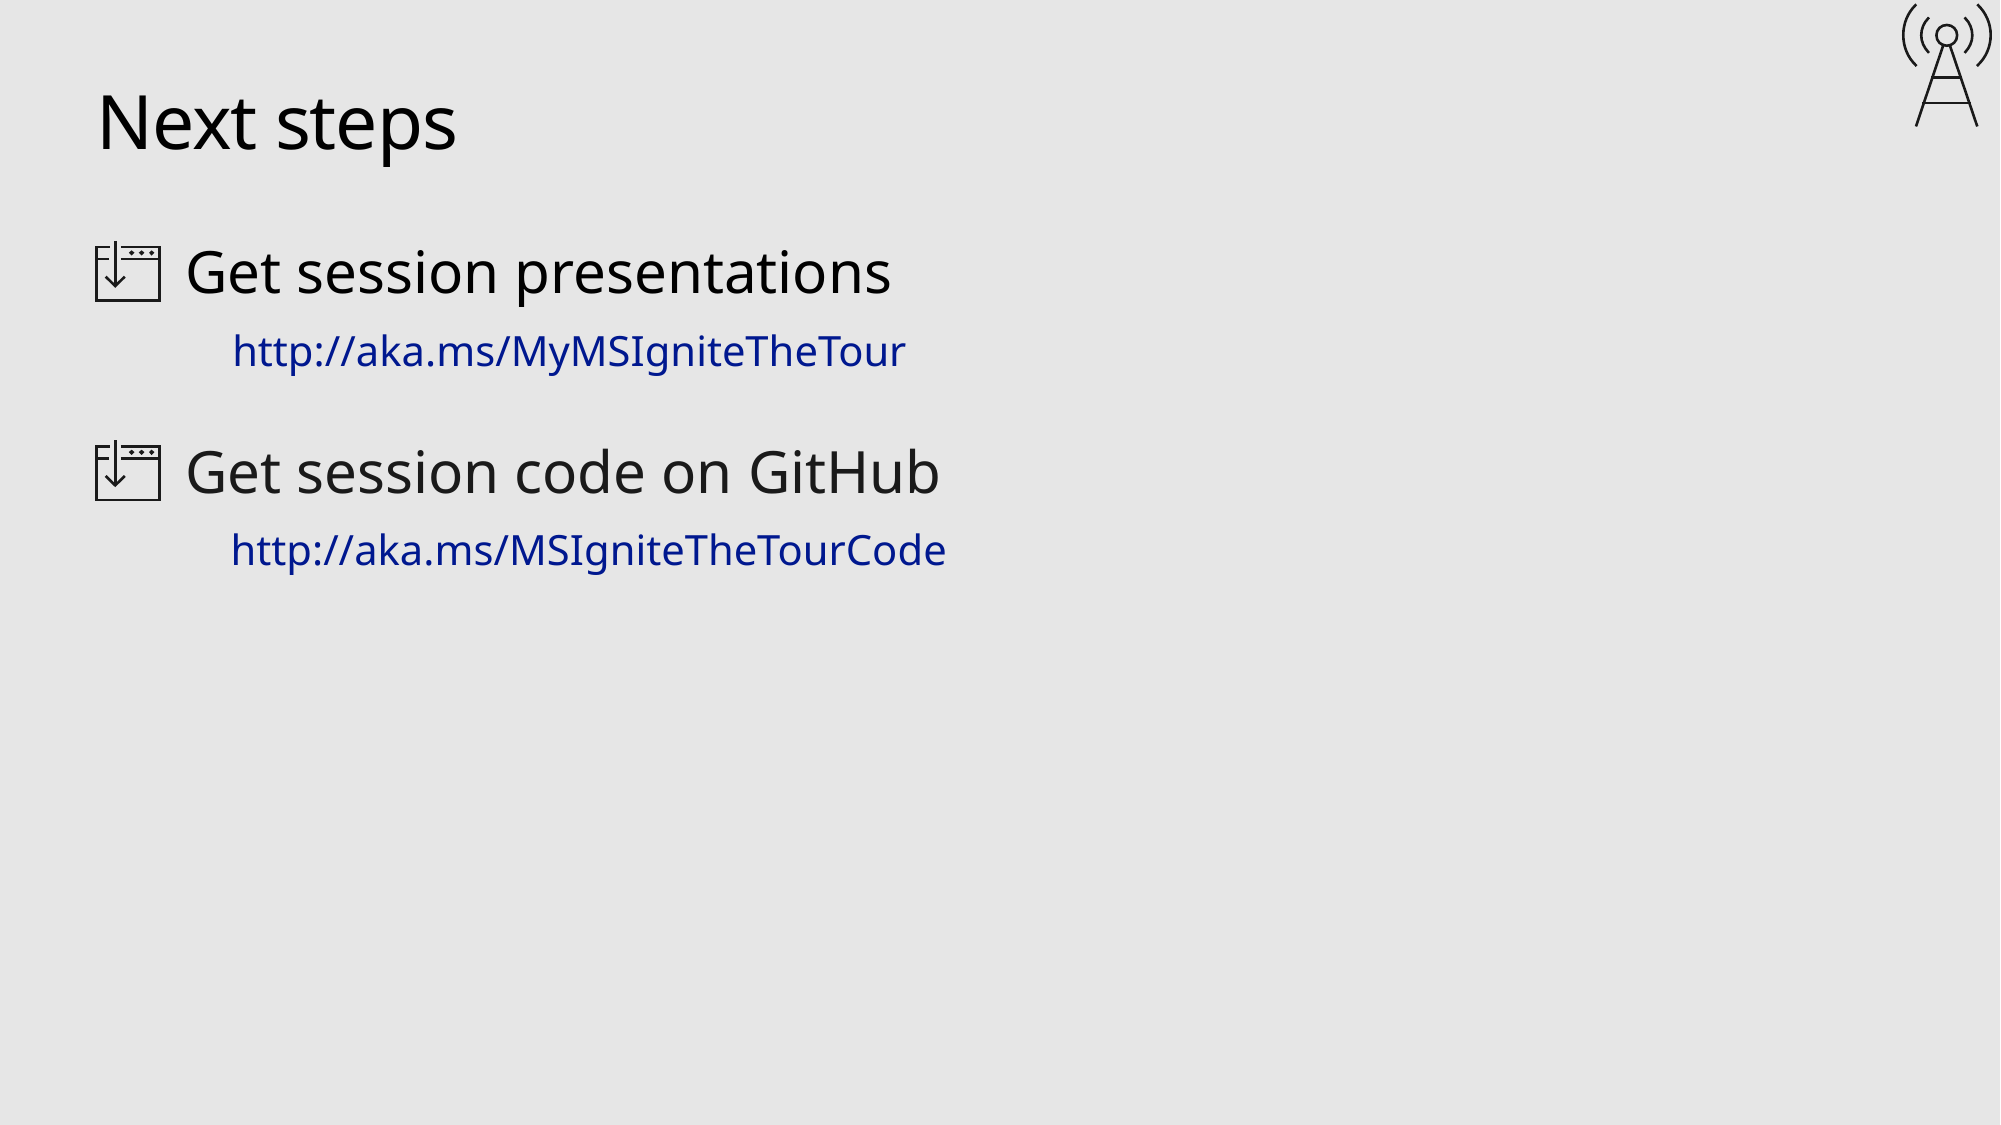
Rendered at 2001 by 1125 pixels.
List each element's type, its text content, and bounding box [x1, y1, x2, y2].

text_box Get session code on GitHub [185, 434, 1904, 505]
list Get session presentations [185, 505, 1904, 874]
list Get session presentations [185, 235, 1904, 434]
text_box [1916, 24, 1977, 126]
text_box [1965, 18, 1973, 52]
text_box http://aka.ms/MyMSIgniteTheTour [232, 325, 907, 376]
text_box http://aka.ms/MSIgniteTheTourCode [230, 523, 948, 574]
text_box [96, 240, 160, 301]
text_box [1921, 18, 1929, 52]
text_box [96, 440, 160, 501]
title Next steps [96, 75, 1904, 166]
text_box [1903, 5, 1916, 66]
text_box [1977, 5, 1991, 66]
